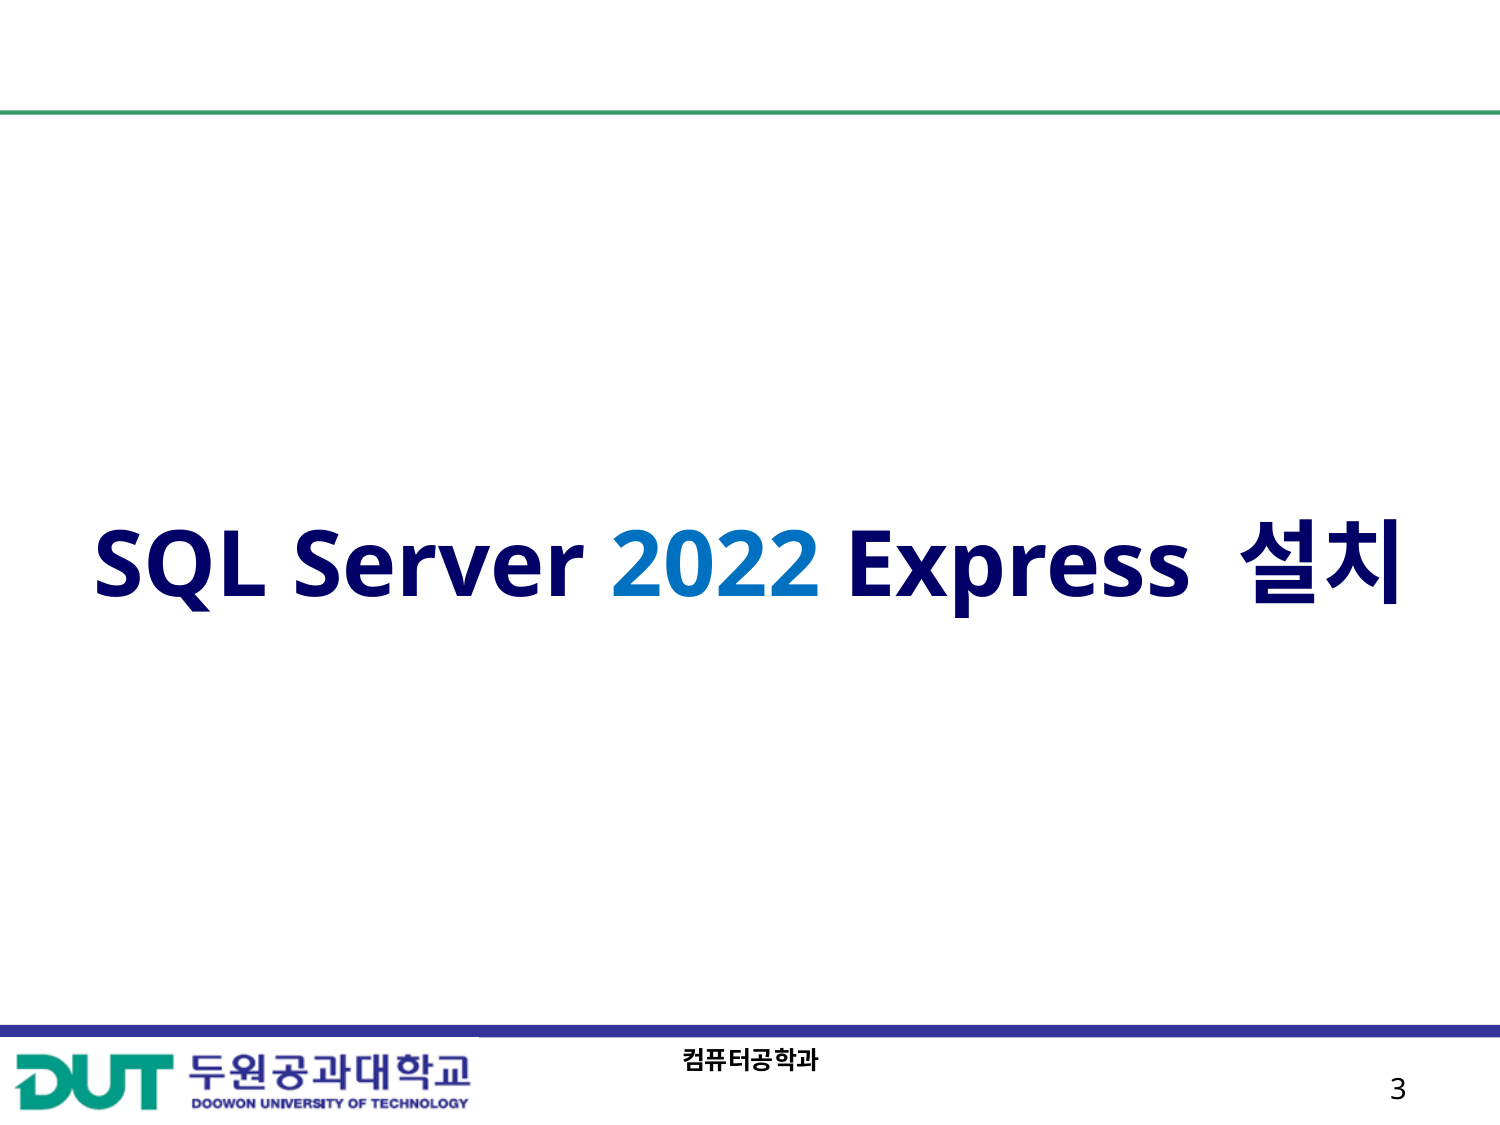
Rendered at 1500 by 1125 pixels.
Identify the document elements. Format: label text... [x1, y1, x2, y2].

picture [0, 1037, 479, 1125]
title SQL Server 2022 Express 설치 [0, 439, 1500, 681]
